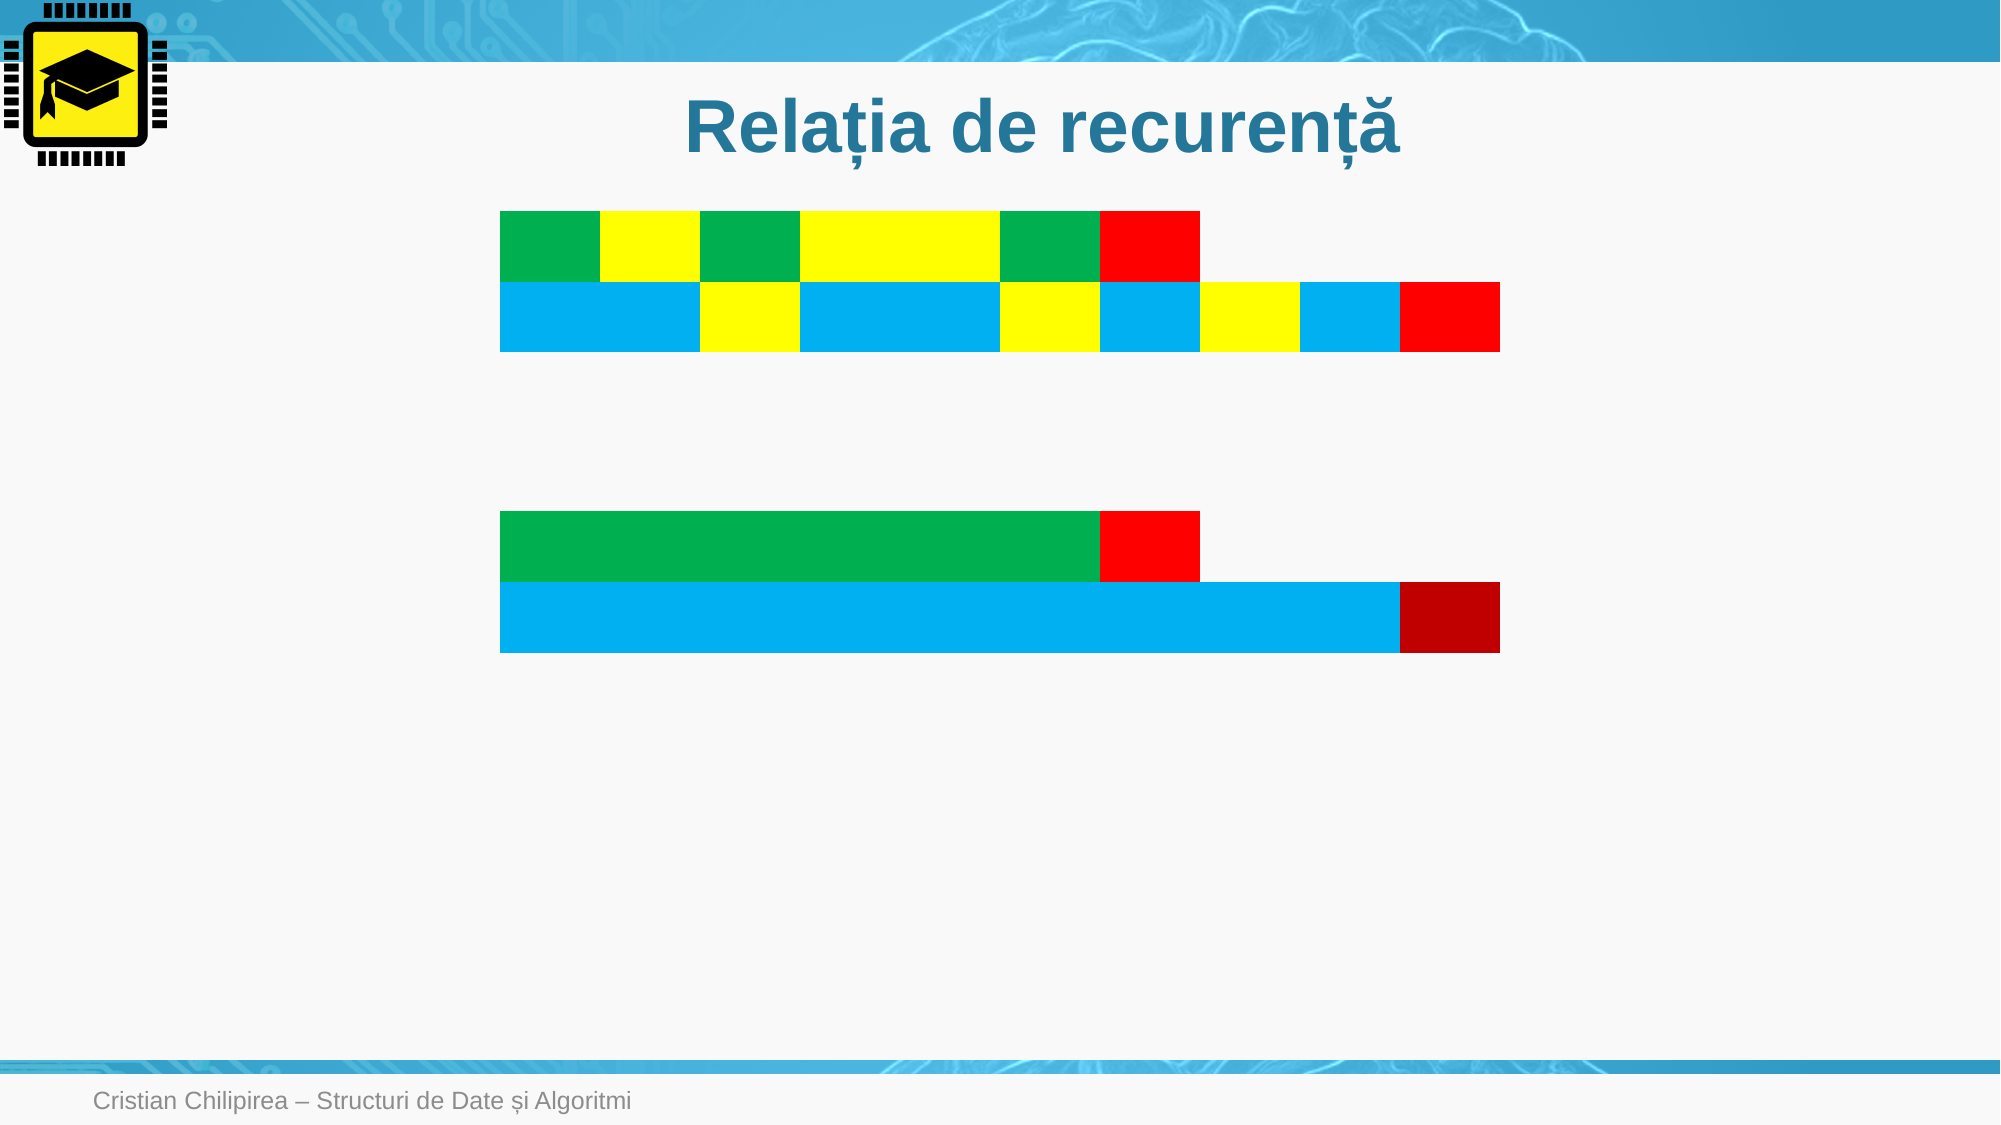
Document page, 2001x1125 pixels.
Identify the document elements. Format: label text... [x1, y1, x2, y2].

picture [0, 1060, 2000, 1074]
picture [0, 0, 2000, 166]
title Relația de recurență [170, 76, 1915, 180]
footer Cristian Chilipirea – Structuri de Date și Algoritmi [77, 1073, 1338, 1125]
